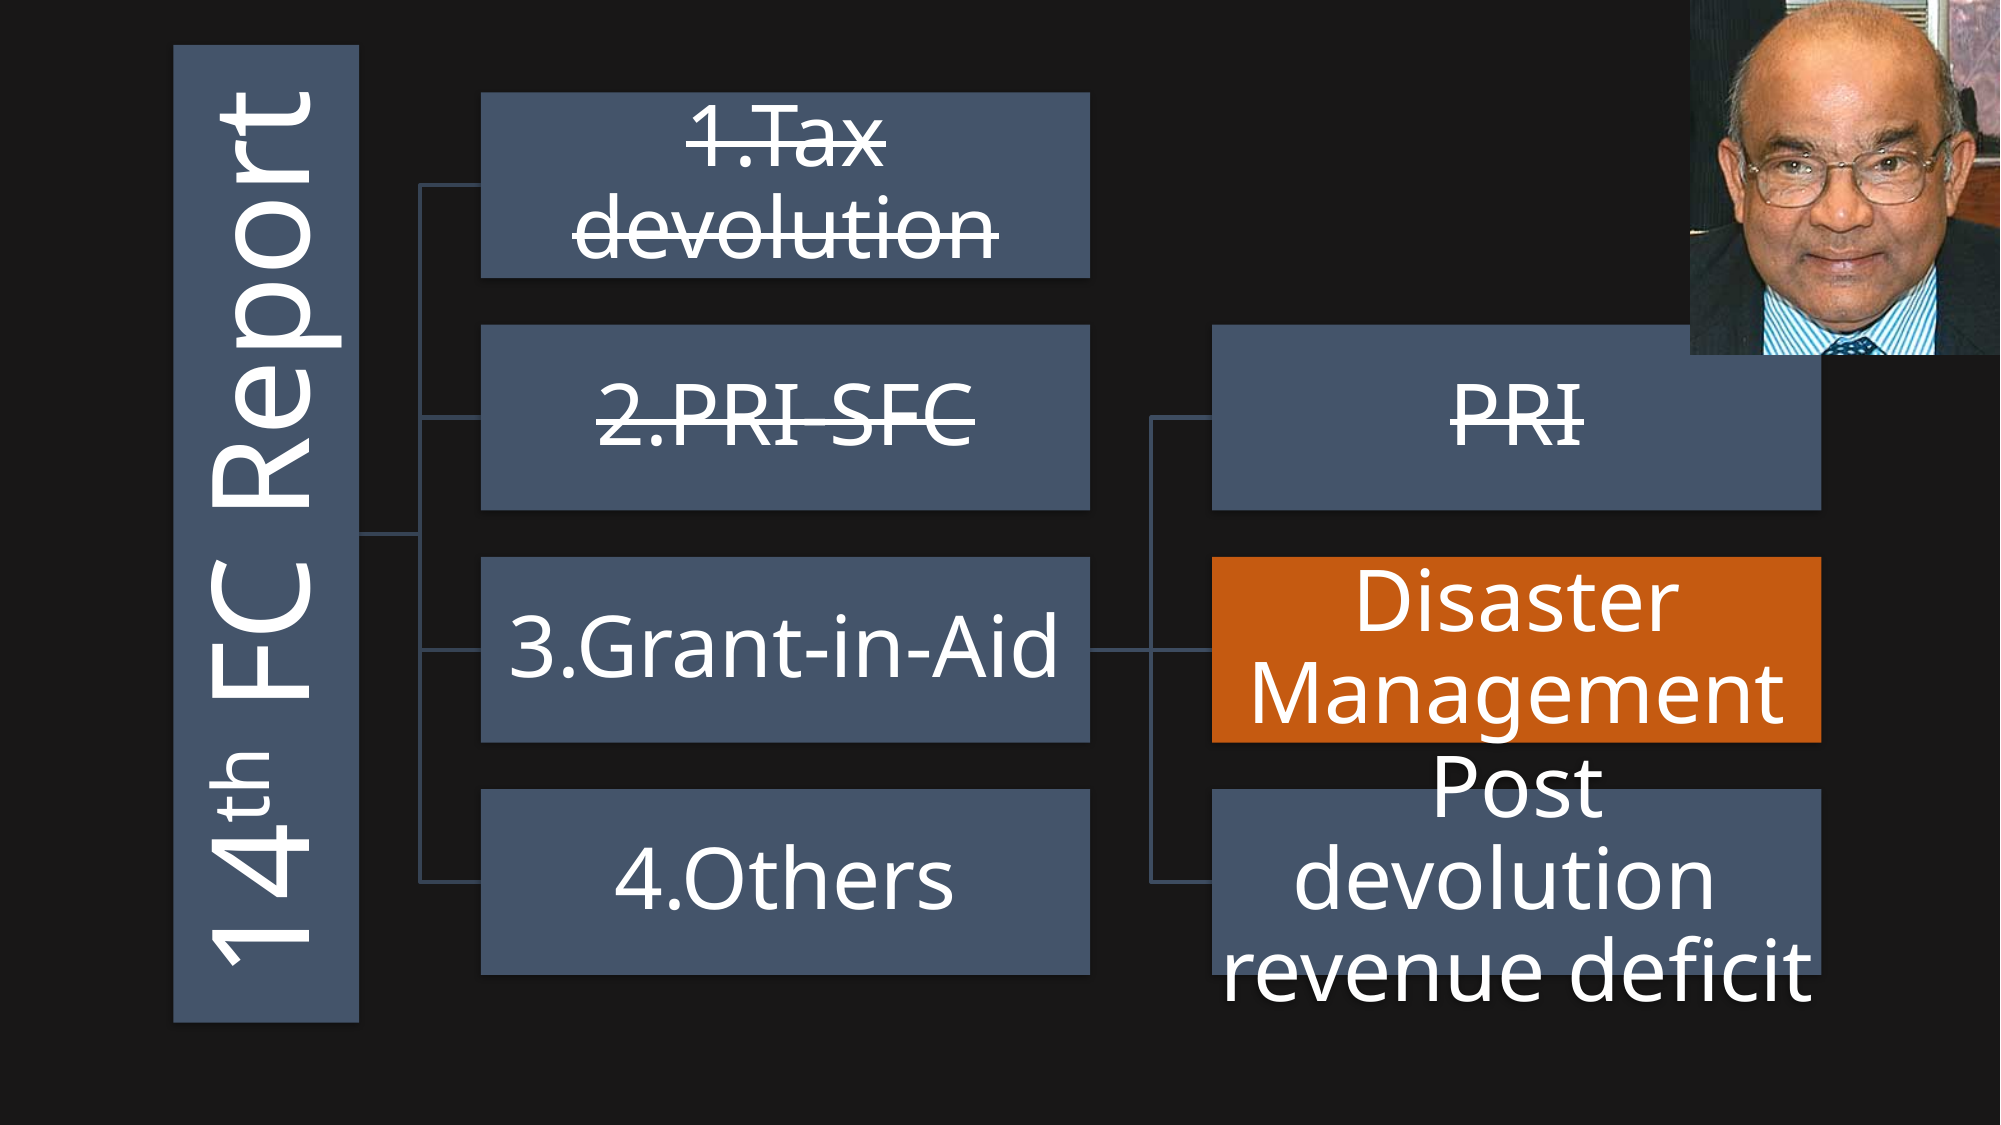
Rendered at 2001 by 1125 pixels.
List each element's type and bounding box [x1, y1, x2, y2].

picture [1690, 0, 2000, 356]
list [47, 44, 1948, 1023]
